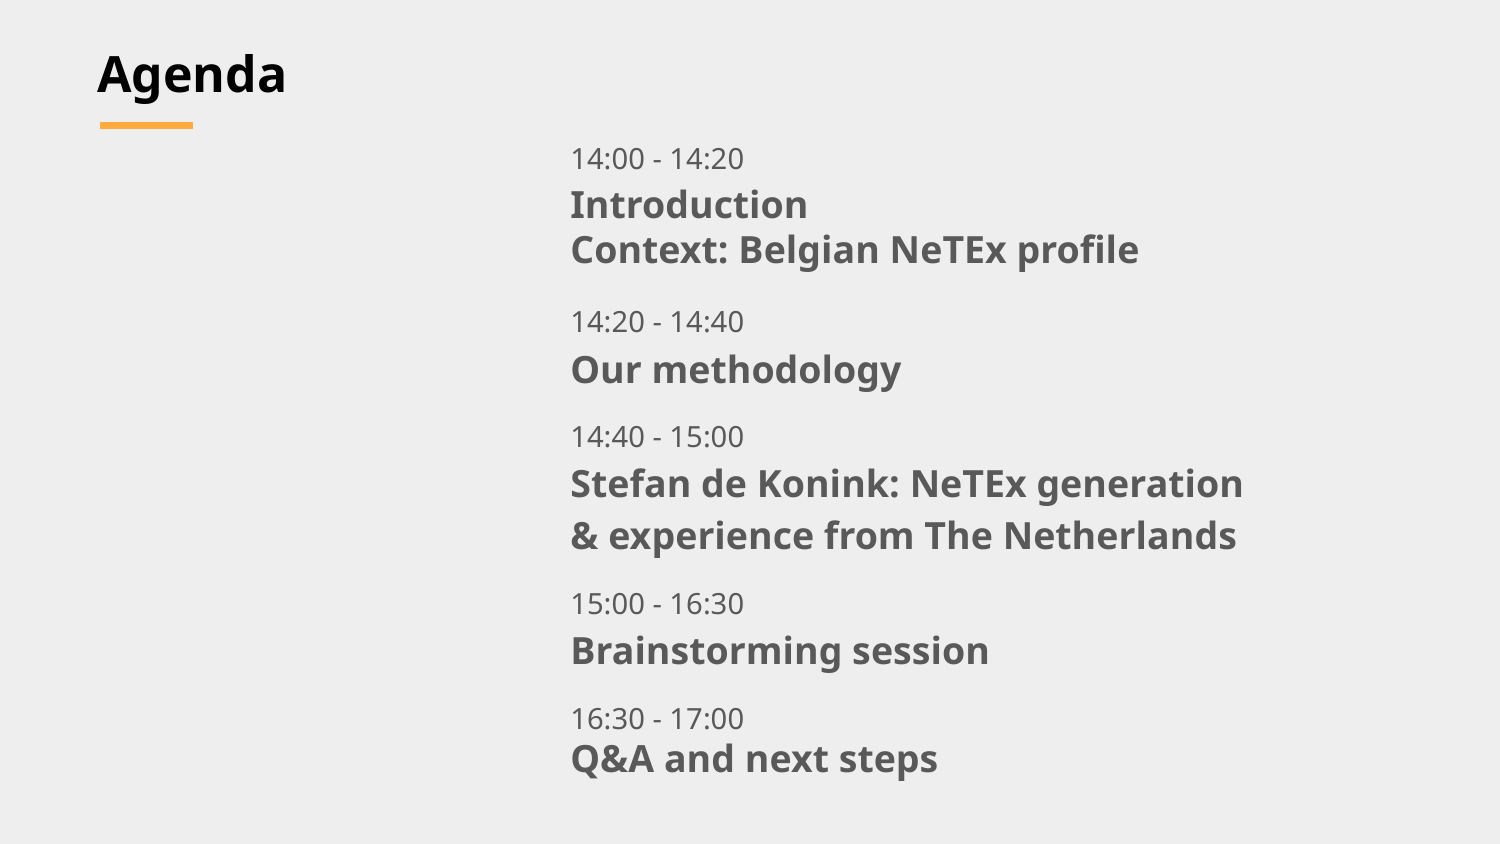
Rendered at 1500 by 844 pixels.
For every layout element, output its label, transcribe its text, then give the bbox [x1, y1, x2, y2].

text_box Agenda [82, 27, 1246, 101]
list 14:00 - 14:20 Introduction Context: Belgian NeTEx profile 14:20 - 14:40 Our methodology 14:40 - 15:00 Stefan de Konink: NeTEx generation & experience from The Netherlands 15:00 - 16:30 Brainstorming session 16:30 - 17:00 Q&A and next steps [555, 37, 1306, 844]
